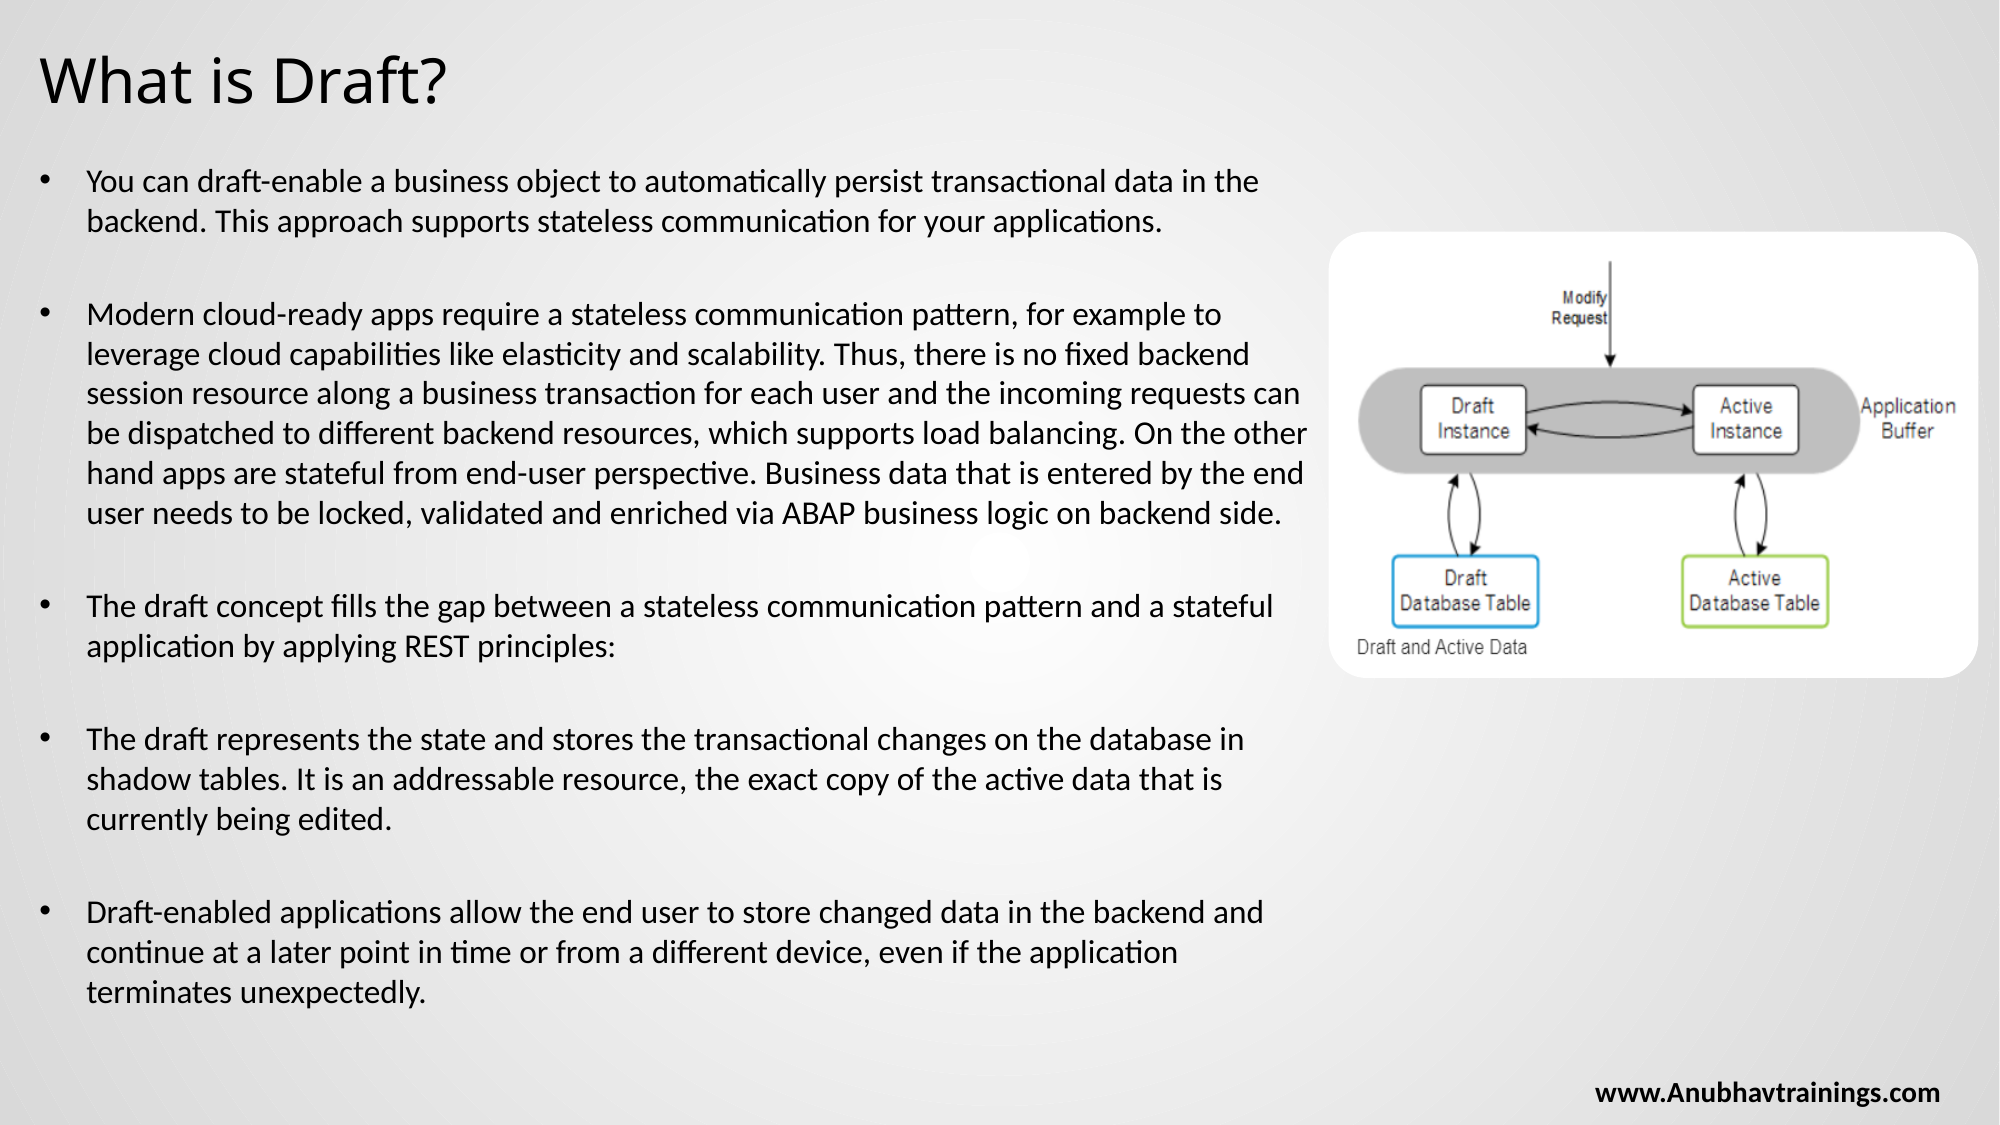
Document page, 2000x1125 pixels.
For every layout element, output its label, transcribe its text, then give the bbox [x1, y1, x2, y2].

title What is Draft? [19, 30, 1886, 126]
picture [1328, 231, 1979, 679]
subtitle You can draft-enable a business object to automatically persist transactional data in the backend. This approach supports stateless communication for your applications. Modern cloud-ready apps require a stateless communication pattern, for example to leverage cloud capabilities like elasticity and scalability. Thus, there is no fixed backend session resource along a business transaction for each user and the incoming requests can be dispatched to different backend resources, which supports load balancing. On the other hand apps are stateful from end-user perspective. Business data that is entered by the end user needs to be locked, validated and enriched via ABAP business logic on backend side. The draft concept fills the gap between a stateless communication pattern and a stateful application by applying REST principles: The draft represents the state and stores the transactional changes on the database in shadow tables. It is an addressable resource, the exact copy of the active data that is currently being edited. Draft-enabled applications allow the end user to store changed data in the backend and continue at a later point in time or from a different device, even if the application terminates unexpectedly. [19, 149, 1331, 1062]
footer www.Anubhavtrainings.com [1543, 1061, 1994, 1121]
